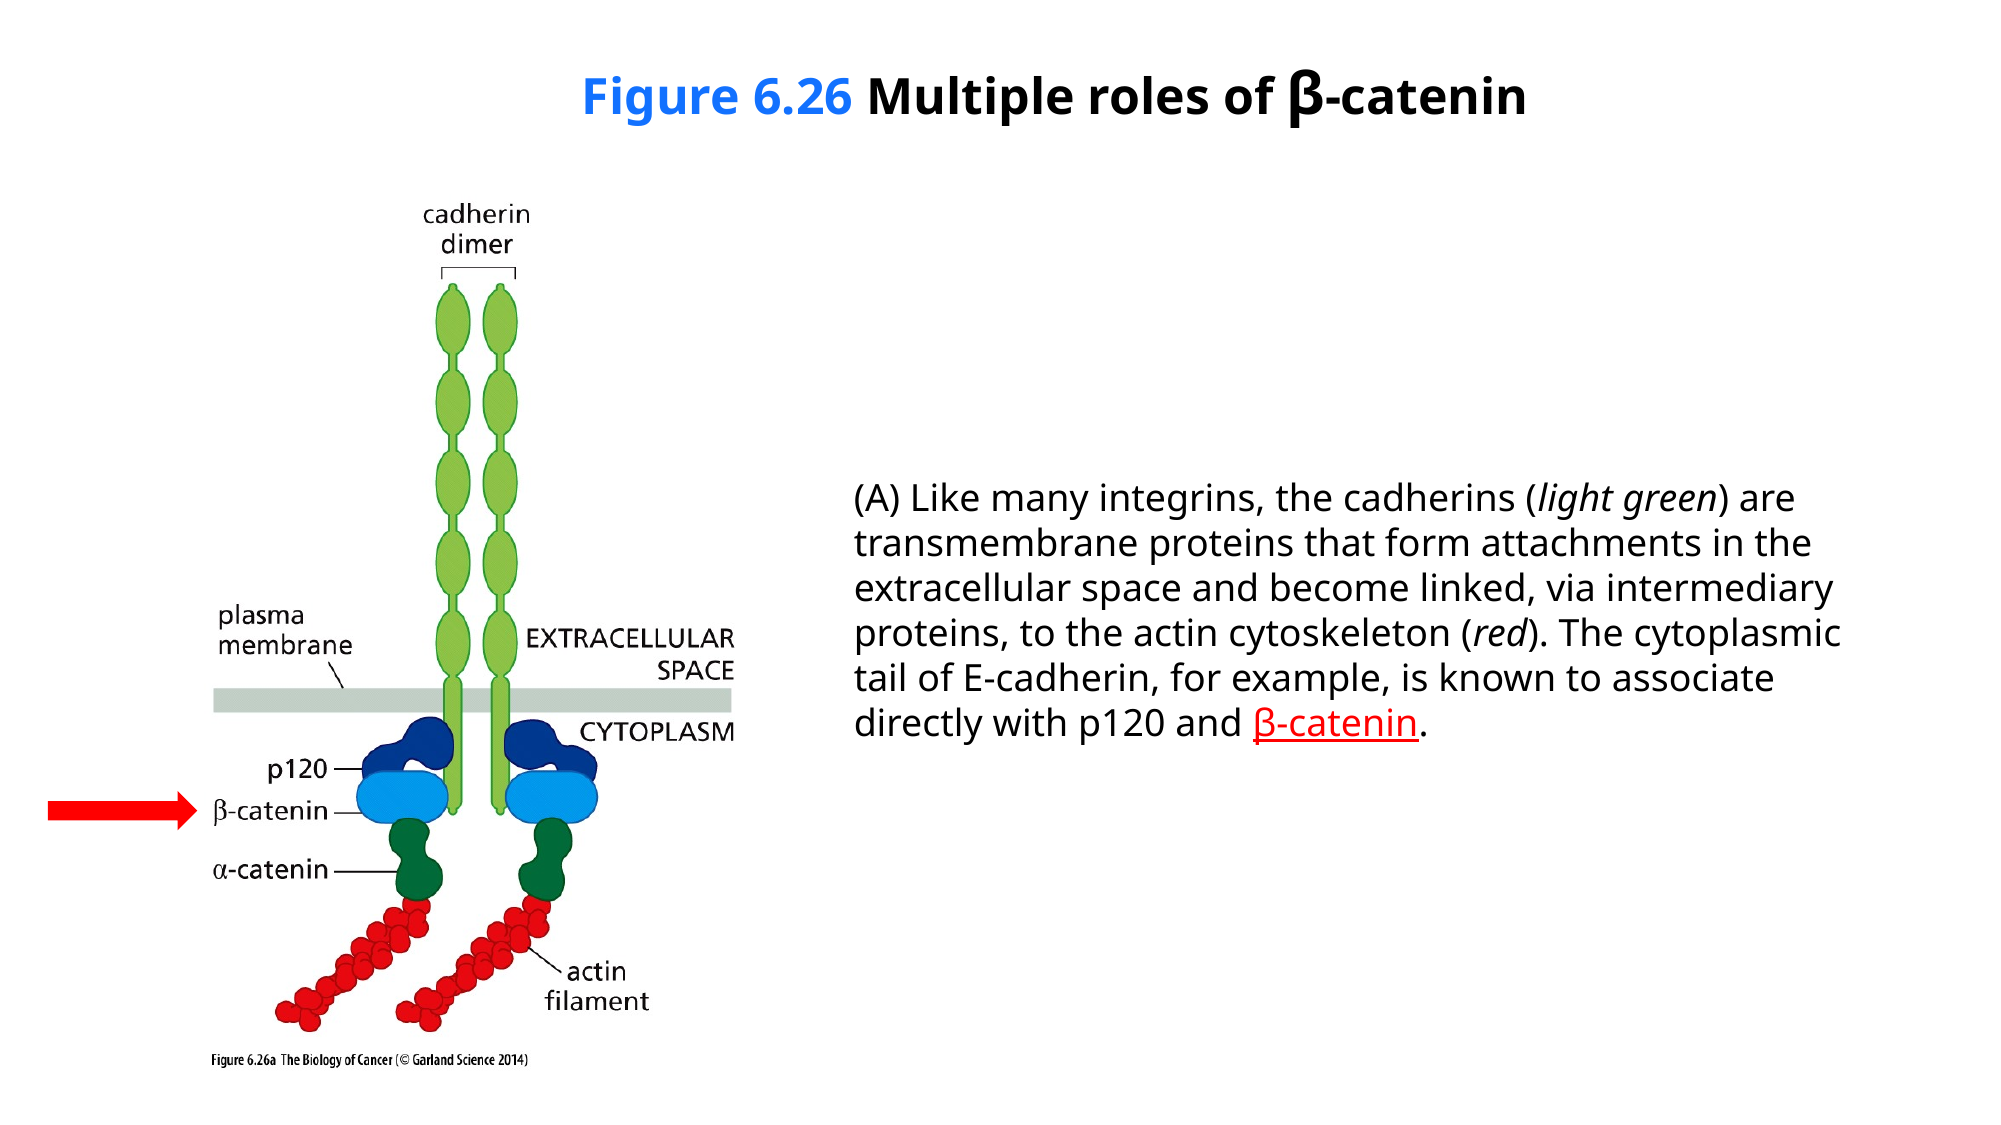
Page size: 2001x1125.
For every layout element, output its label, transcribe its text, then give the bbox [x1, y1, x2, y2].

picture [204, 194, 743, 1071]
text_box Figure 6.26 Multiple roles of β-catenin [567, 49, 1544, 134]
text_box [47, 790, 198, 831]
text_box (A) Like many integrins, the cadherins (light green) are transmembrane proteins that form attachments in the extracellular space and become linked, via intermediary proteins, to the actin cytoskeleton (red). The cytoplasmic tail of E-cadherin, for example, is known to associate directly with p120 and β-catenin. [838, 466, 1911, 752]
